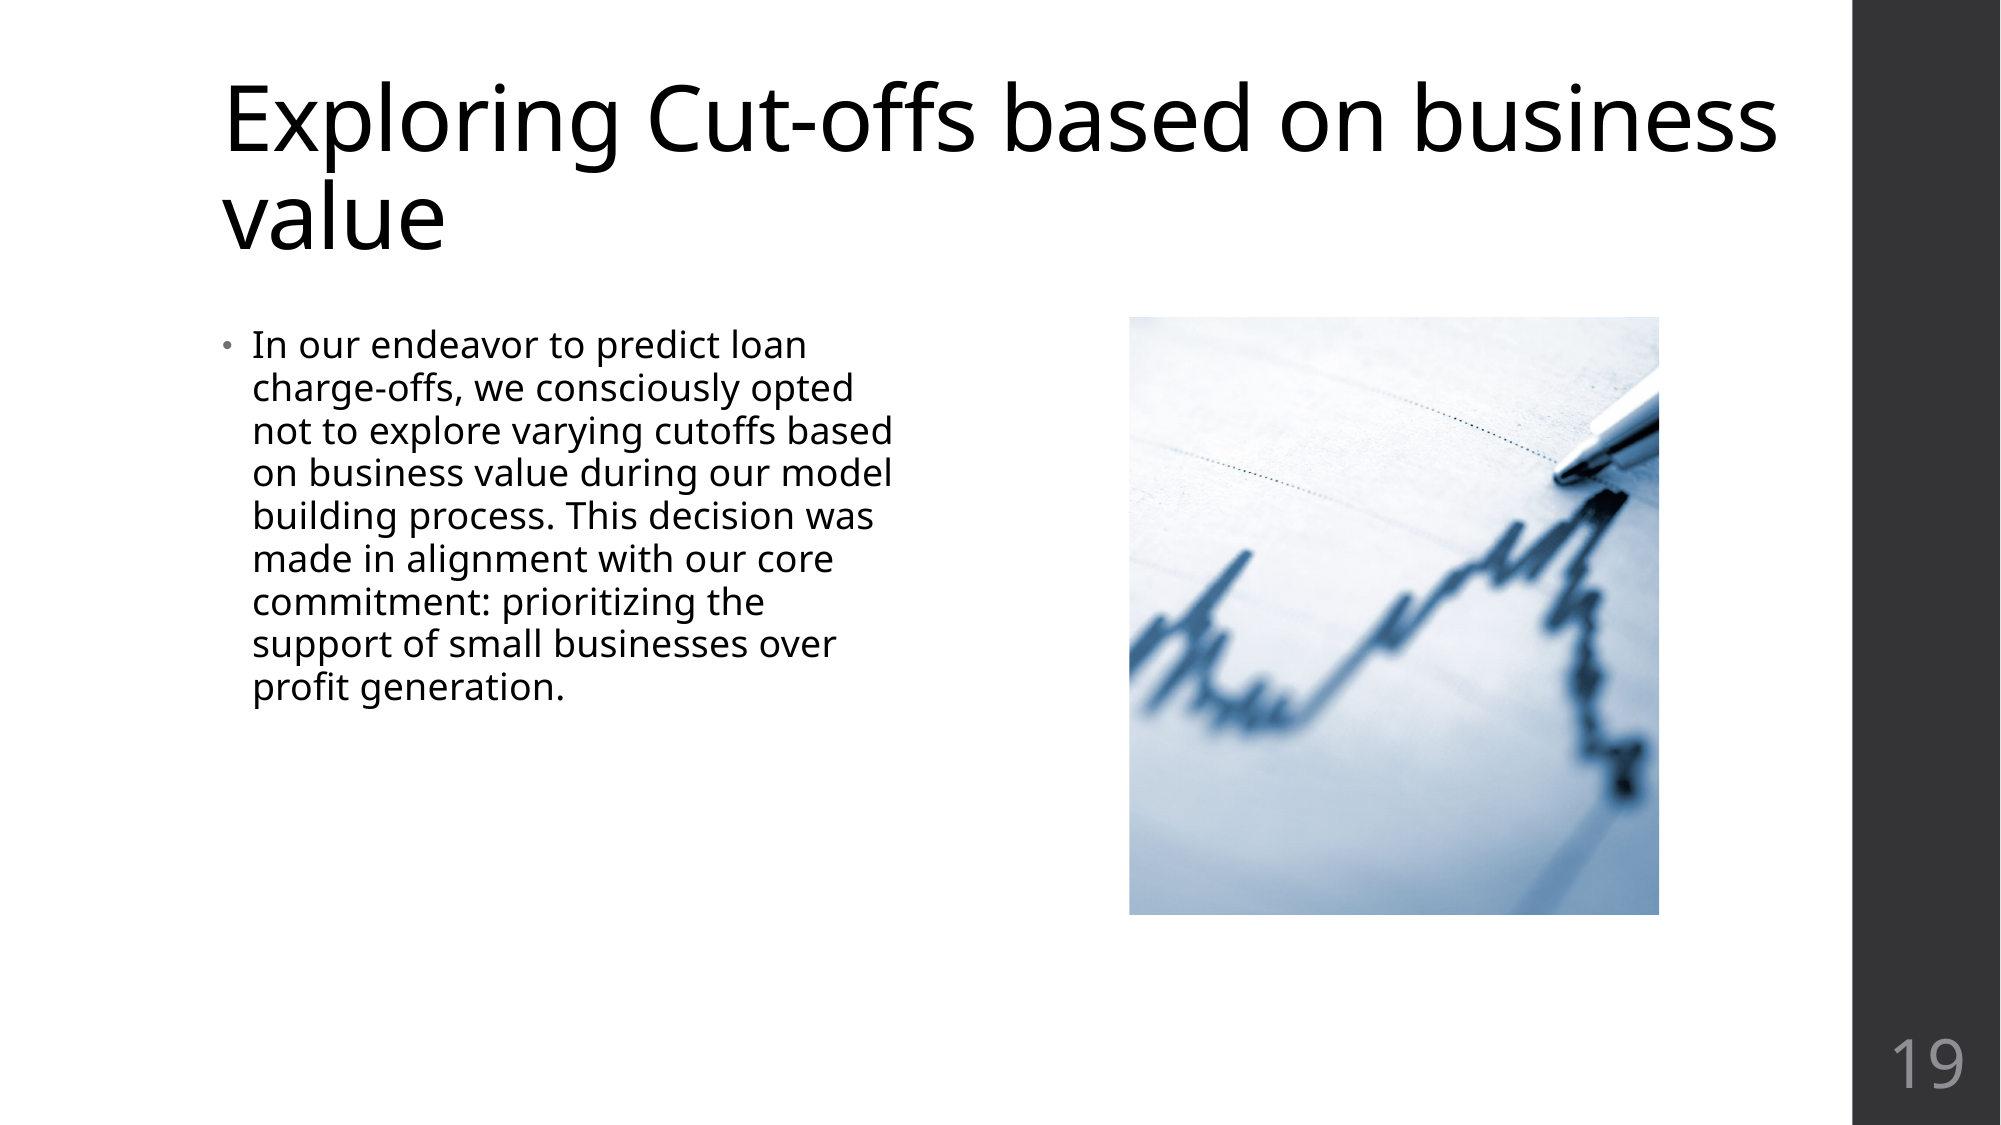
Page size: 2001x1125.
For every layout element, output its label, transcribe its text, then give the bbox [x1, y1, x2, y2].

slide_number 19 [1852, 1012, 2000, 1110]
list In our endeavor to predict loan charge-offs, we consciously opted not to explore varying cutoffs based on business value during our model building process. This decision was made in alignment with our core commitment: prioritizing the support of small businesses over profit generation. [206, 317, 929, 1014]
picture [1129, 316, 1660, 915]
title Exploring Cut-offs based on business value [206, 60, 1797, 278]
